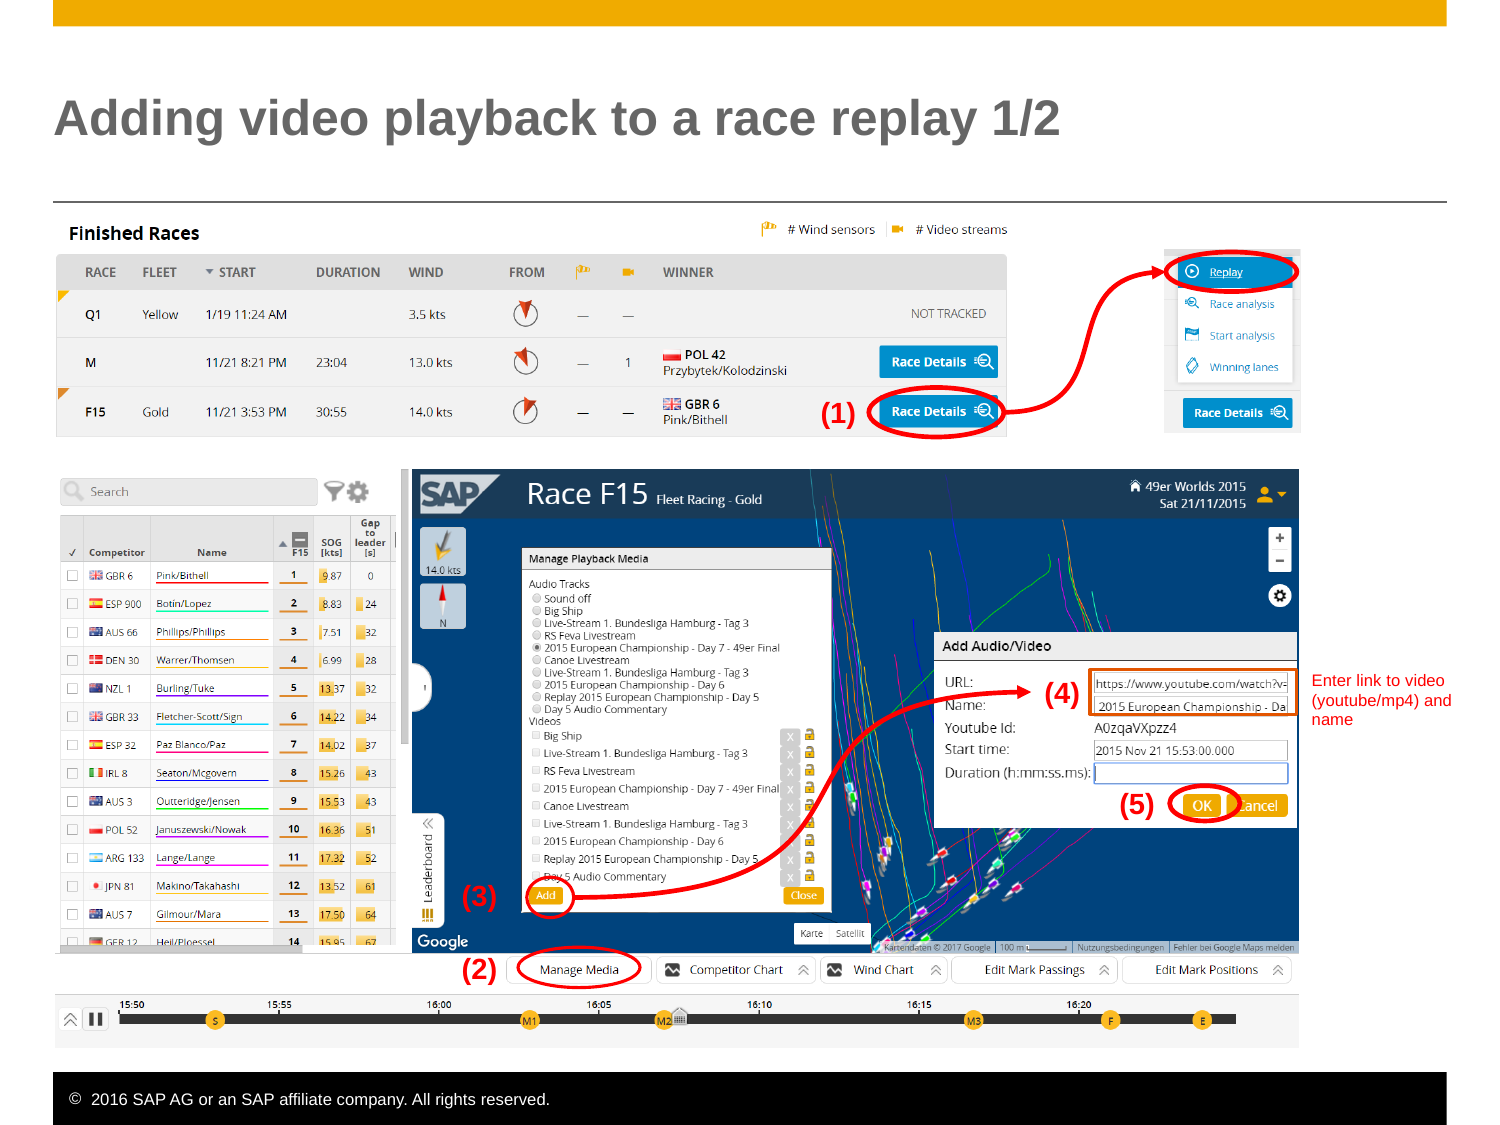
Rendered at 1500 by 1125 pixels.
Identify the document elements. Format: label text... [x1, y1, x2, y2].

text_box Enter link to video (youtube/mp4) and name [1311, 669, 1473, 730]
picture [1164, 249, 1305, 433]
picture [41, 215, 1024, 438]
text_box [1003, 271, 1167, 413]
title Adding video playback to a race replay 1/2 [53, 53, 1447, 178]
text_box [573, 691, 1032, 898]
picture [55, 469, 1299, 1048]
